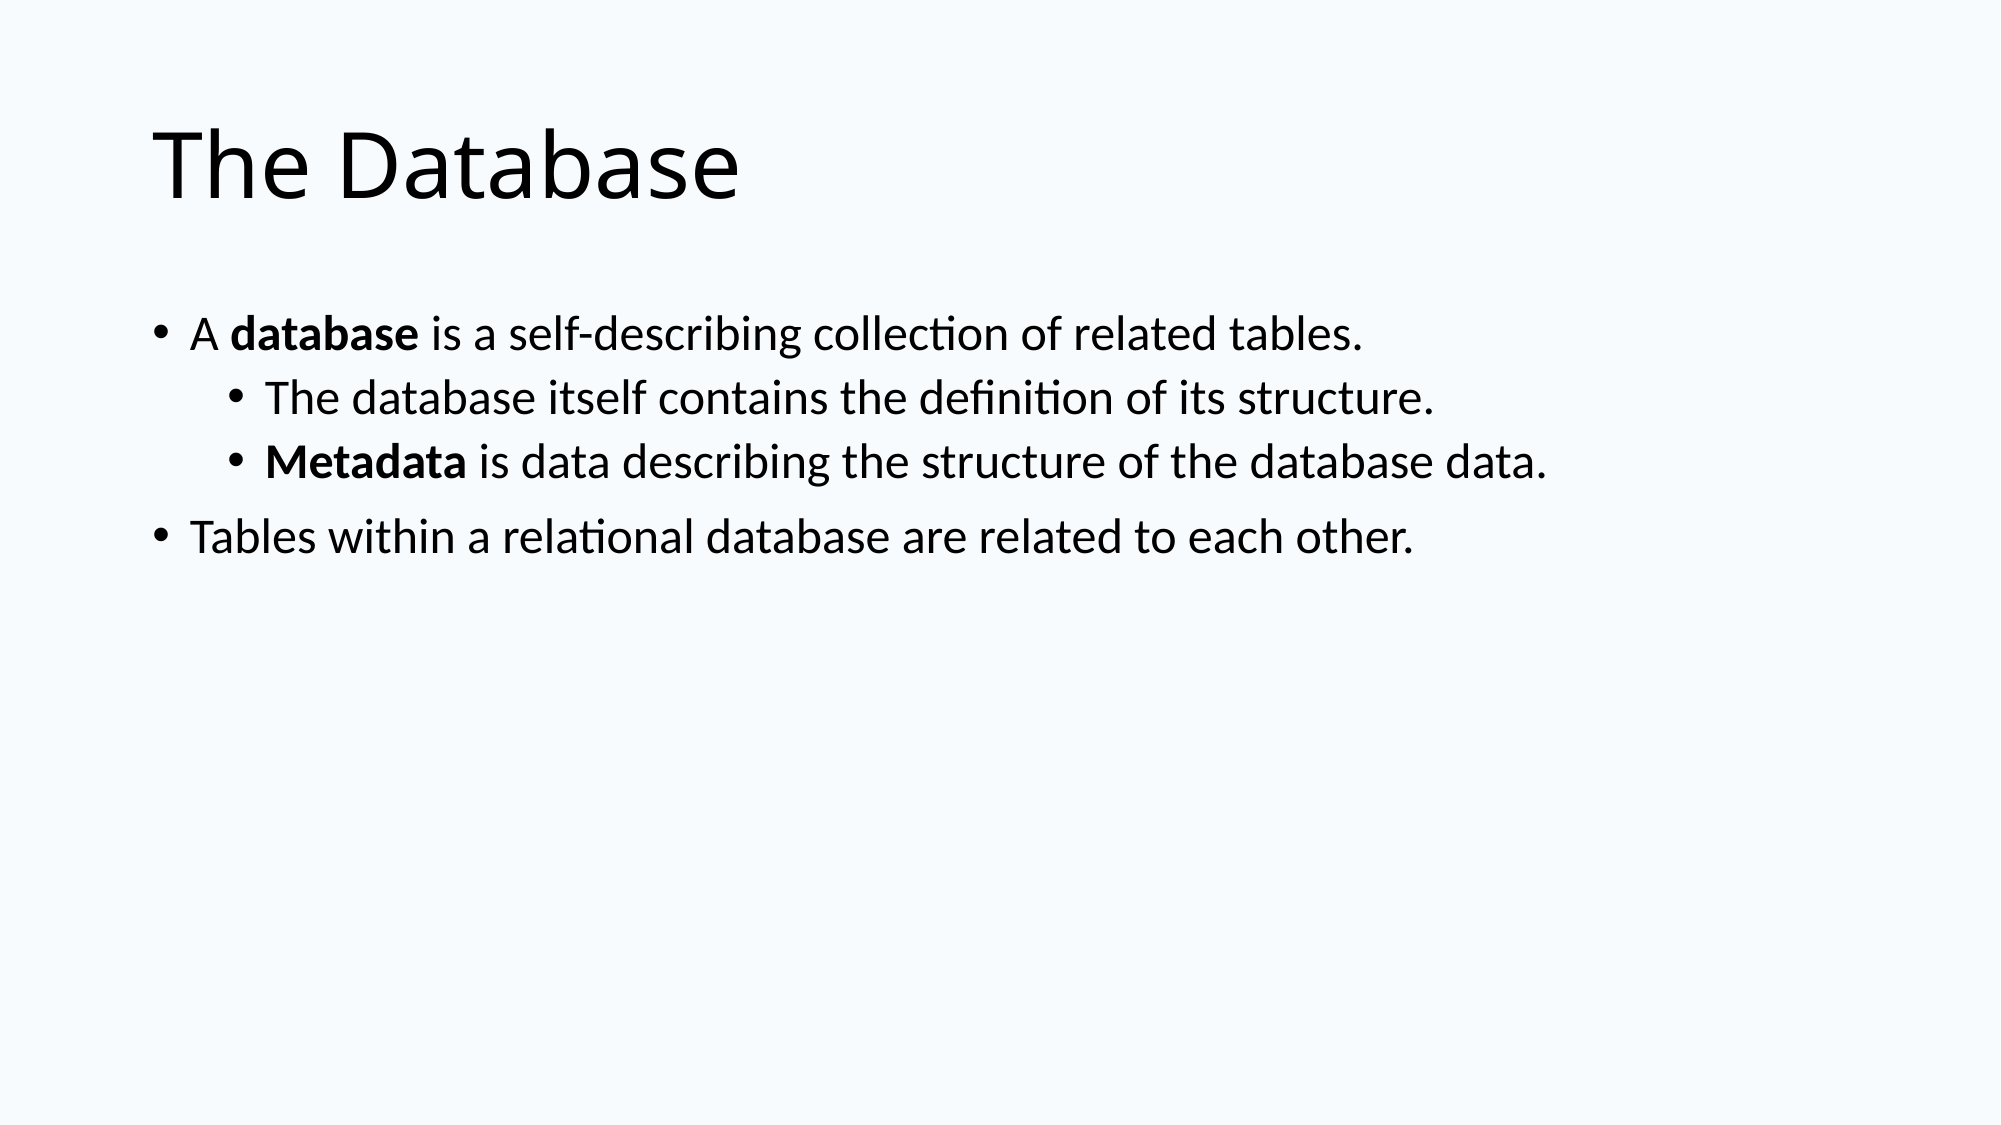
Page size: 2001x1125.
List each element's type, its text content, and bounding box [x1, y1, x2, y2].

list A database is a self-describing collection of related tables. The database itself contains the definition of its structure. Metadata is data describing the structure of the database data. Tables within a relational database are related to each other. [137, 299, 1863, 1014]
title The Database [137, 59, 1863, 278]
